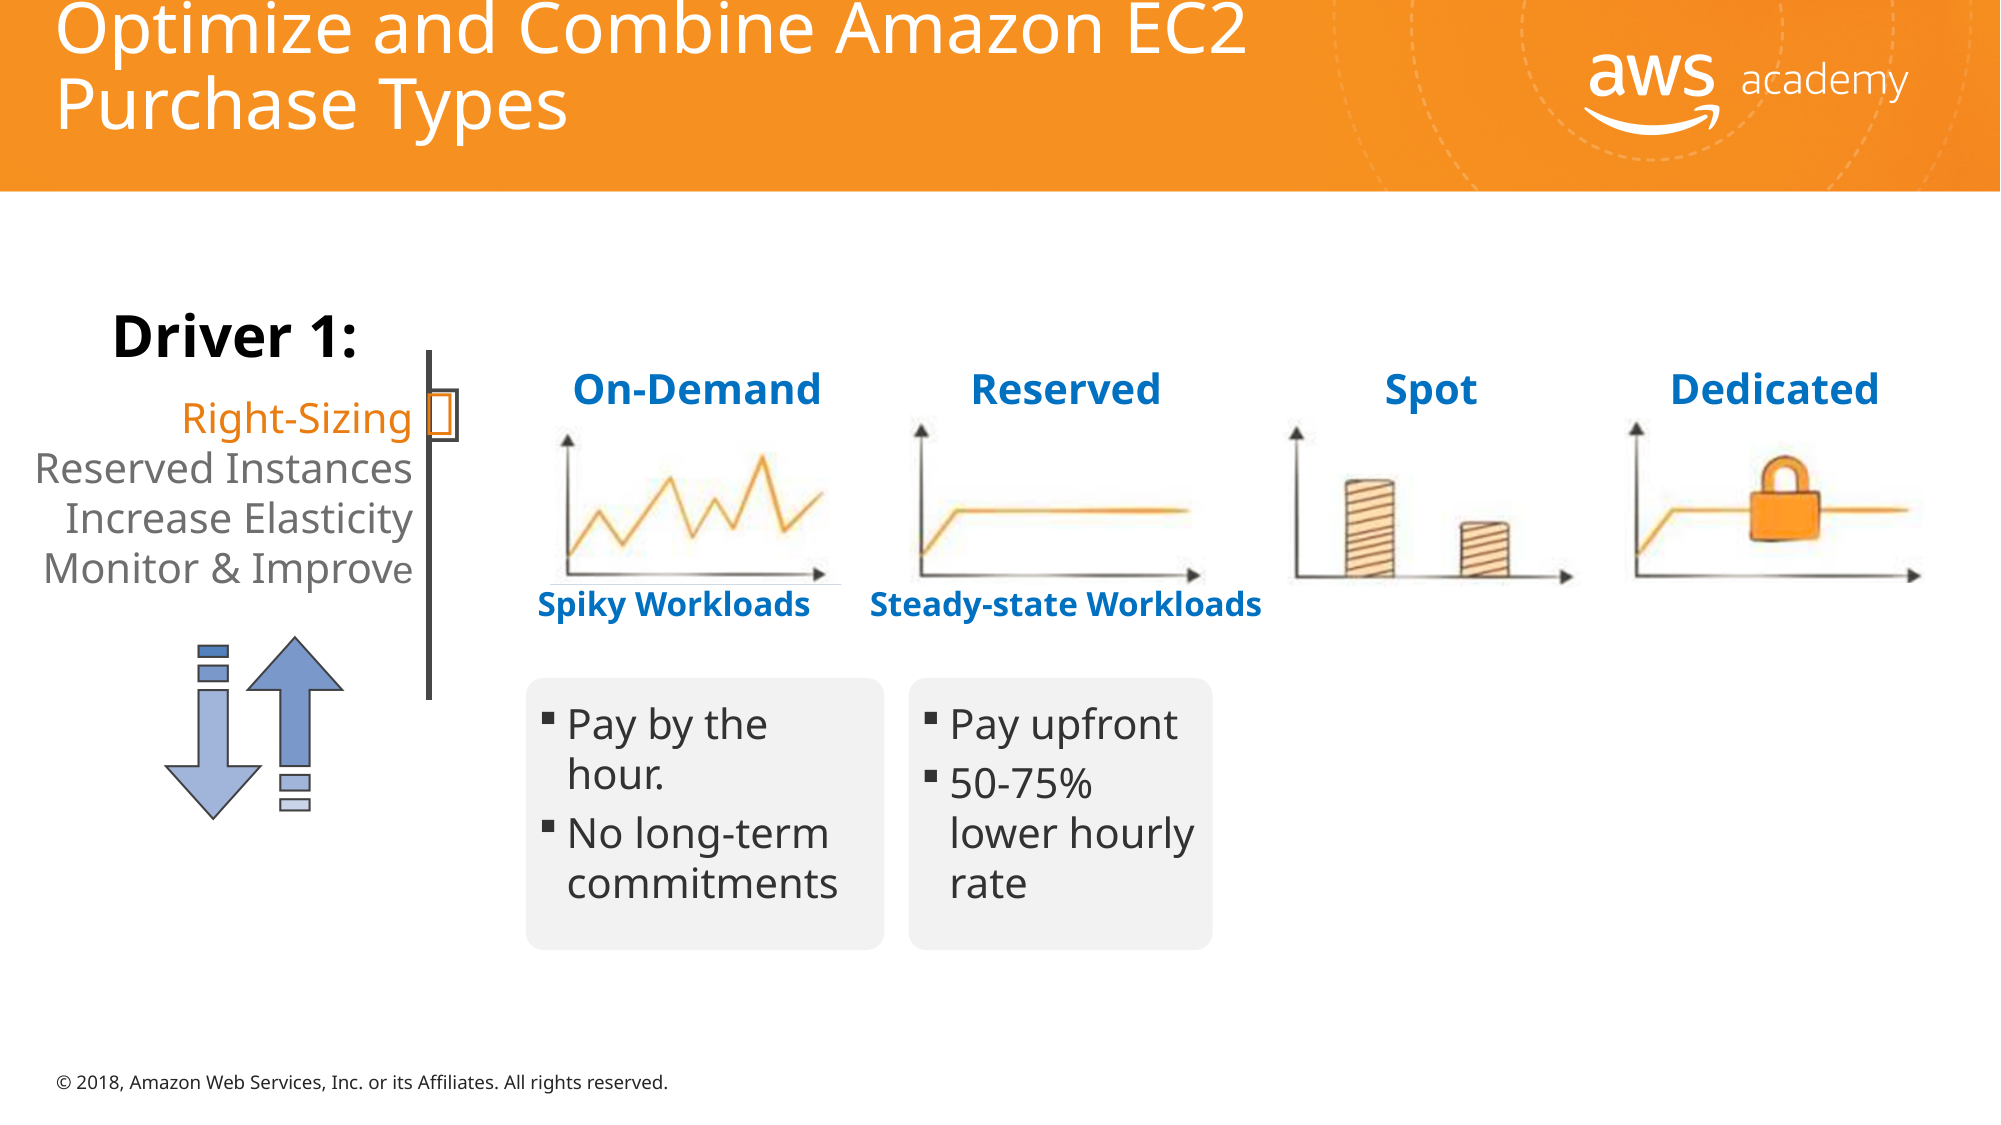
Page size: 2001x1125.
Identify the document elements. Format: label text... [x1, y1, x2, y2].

text_box On-Demand [557, 355, 838, 411]
text_box Right-Sizing Reserved Instances Increase Elasticity Monitor & Improve [19, 384, 426, 600]
text_box Pay upfront 50-75% lower hourly rate [908, 677, 1213, 951]
text_box Reserved [955, 355, 1177, 411]
title Optimize and Combine Amazon EC2 Purchase Types [39, 26, 1494, 189]
text_box Spiky Workloads [522, 576, 826, 631]
text_box Steady-state Workloads [855, 588, 1278, 631]
picture [0, 0, 2000, 1125]
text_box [550, 411, 1926, 588]
text_box Driver 1: [97, 291, 374, 377]
text_box Spot [1369, 355, 1493, 411]
text_box Dedicated [1654, 355, 1896, 411]
text_box Pay by the hour. No long-term commitments [525, 677, 885, 951]
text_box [395, 359, 494, 466]
